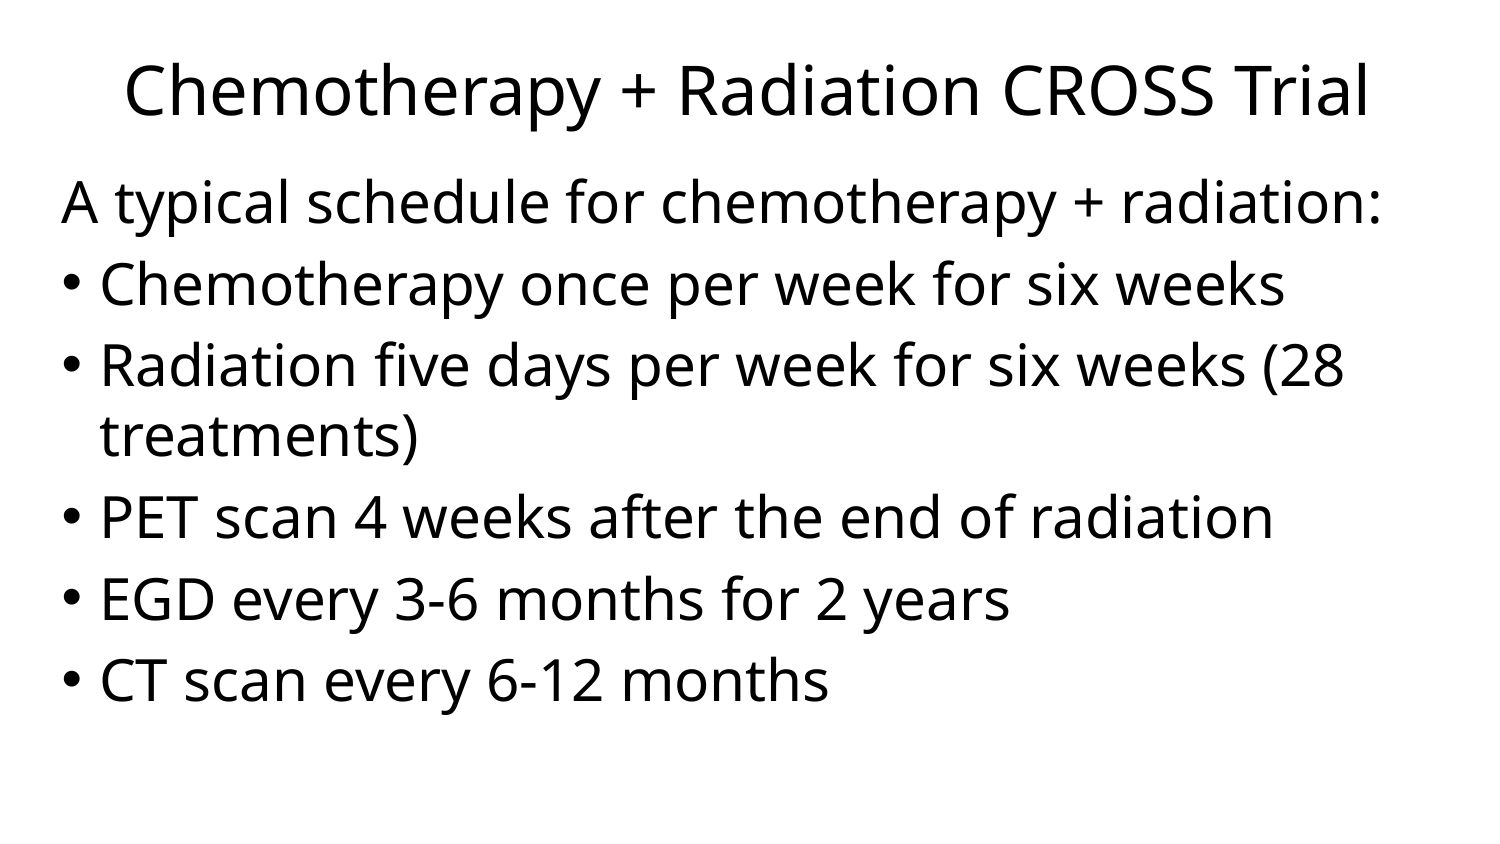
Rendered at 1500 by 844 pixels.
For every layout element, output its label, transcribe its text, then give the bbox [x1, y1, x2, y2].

list A typical schedule for chemotherapy + radiation: Chemotherapy once per week for six weeks Radiation five days per week for six weeks (28 treatments) PET scan 4 weeks after the end of radiation EGD every 3-6 months for 2 years CT scan every 6-12 months [46, 157, 1450, 810]
title Chemotherapy + Radiation CROSS Trial [46, 33, 1450, 143]
